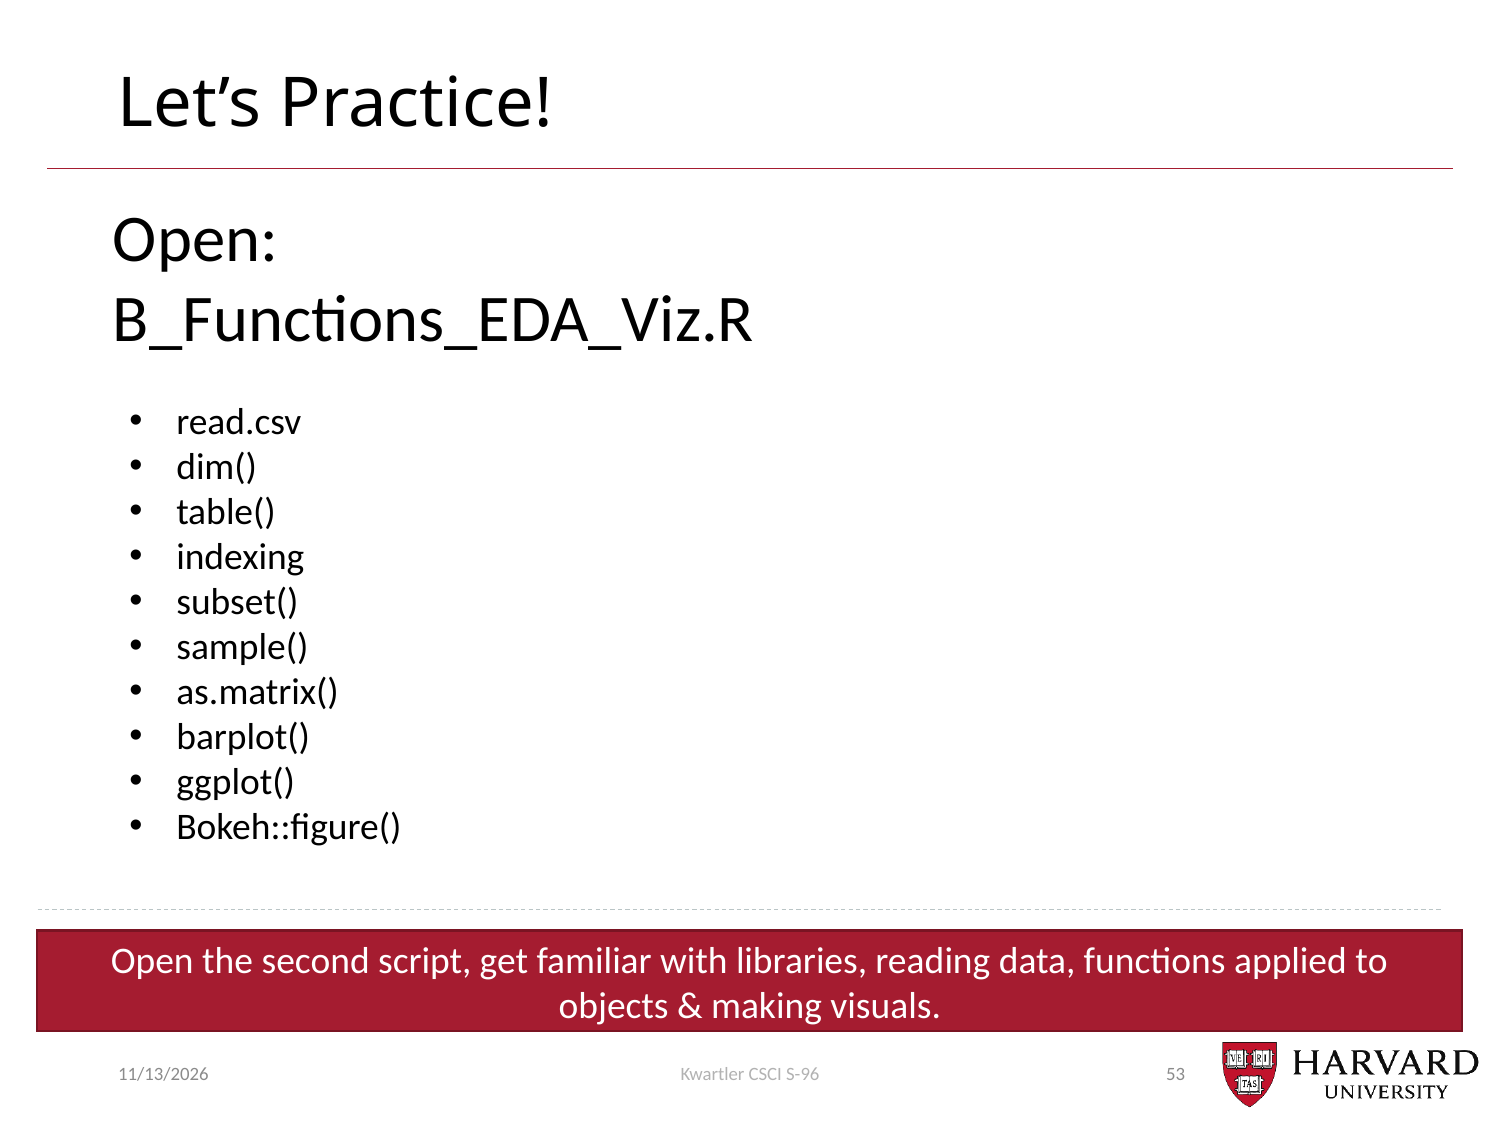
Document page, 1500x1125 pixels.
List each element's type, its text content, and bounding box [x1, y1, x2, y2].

text_box Open: B_Functions_EDA_Viz.R [98, 187, 770, 363]
text_box Open the second script, get familiar with libraries, reading data, functions applied to objects & making visuals. [36, 929, 1463, 1032]
footer Kwartler CSCI S-96 [496, 1042, 1004, 1103]
title Let’s Practice! [103, 59, 1397, 157]
text_box read.csv dim() table() indexing subset() sample() as.matrix() barplot() ggplot() Bokeh::figure() [114, 389, 417, 855]
slide_number 53 [1059, 1042, 1200, 1103]
picture [1200, 1024, 1500, 1125]
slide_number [103, 1042, 441, 1103]
